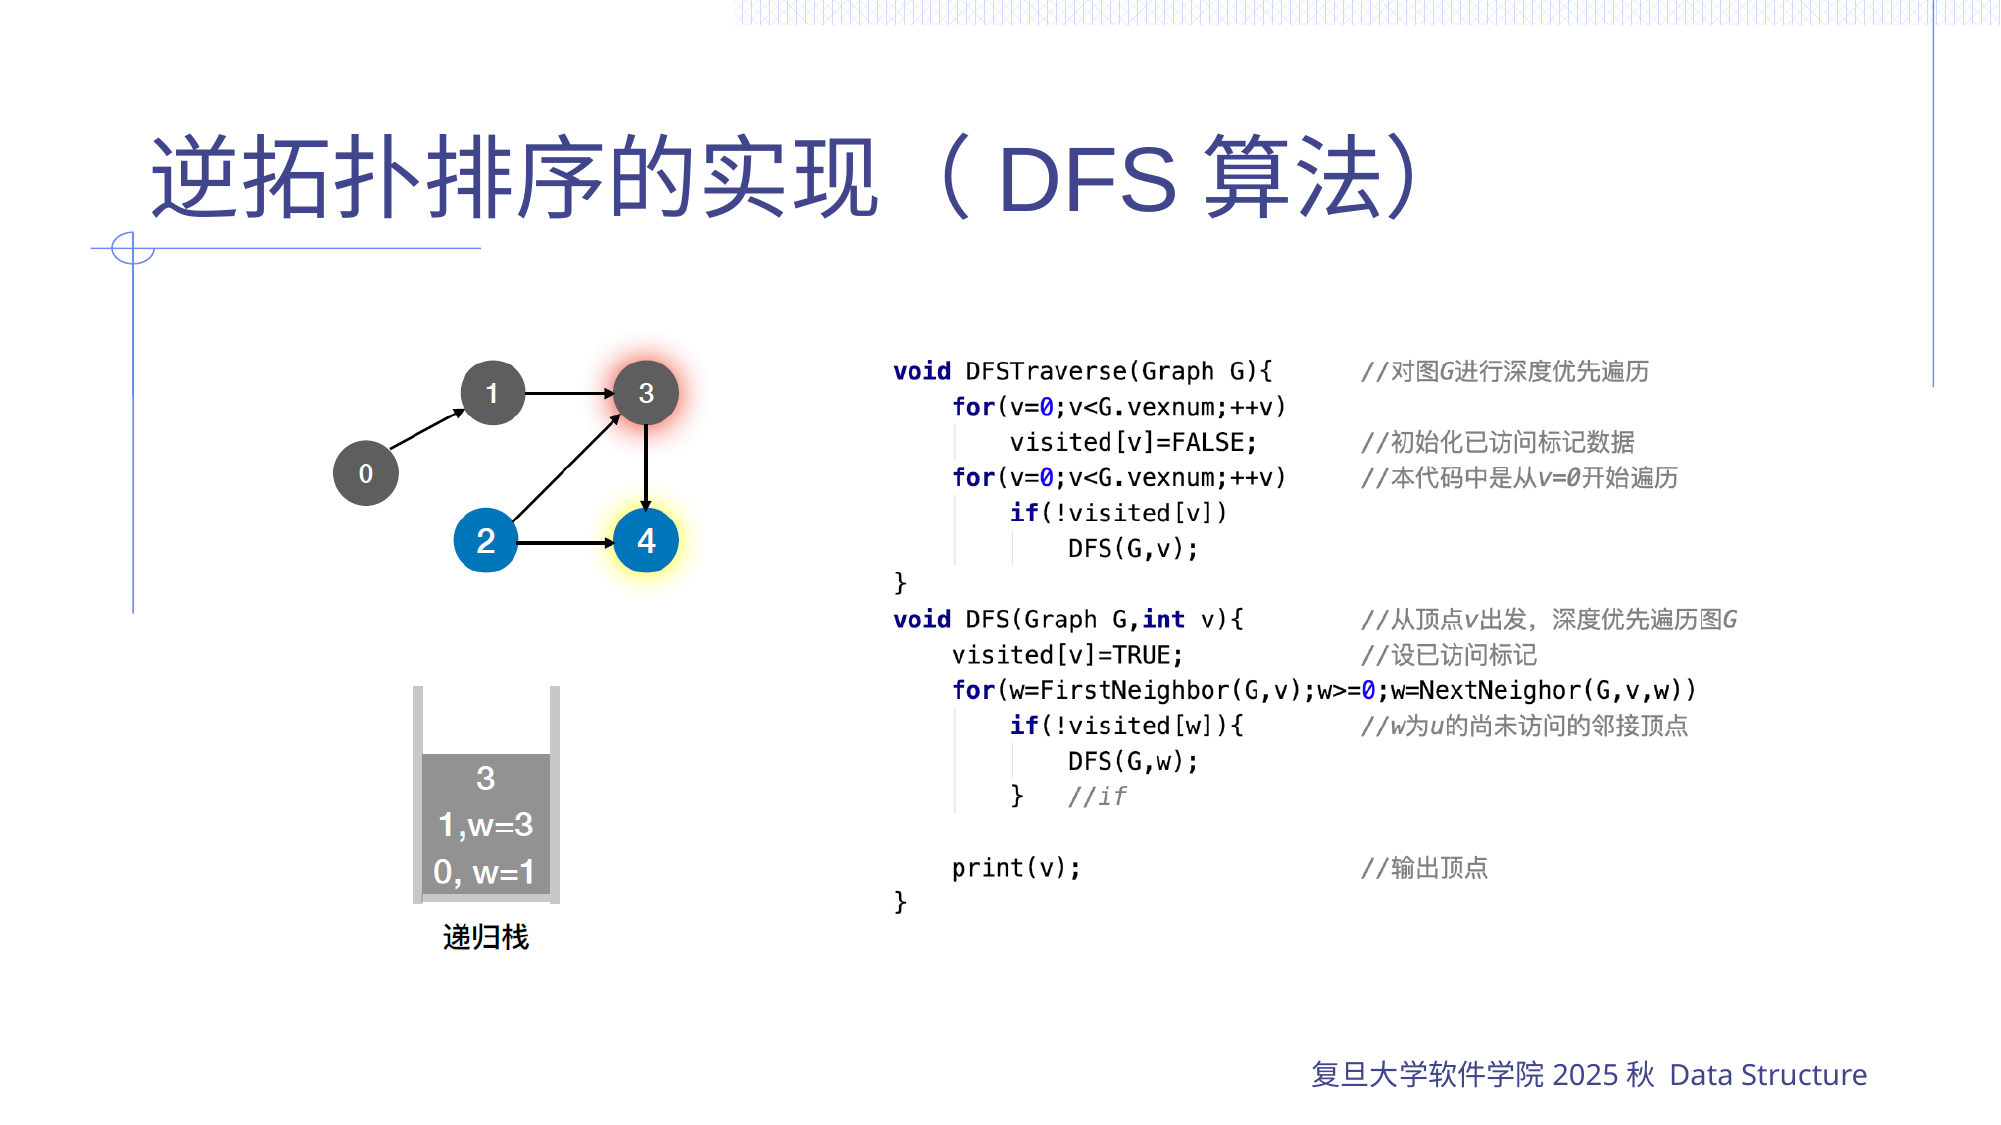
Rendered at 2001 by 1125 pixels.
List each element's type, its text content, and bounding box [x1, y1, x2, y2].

title 逆拓扑排序的实现（DFS算法） [133, 50, 1834, 238]
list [265, 312, 1801, 988]
